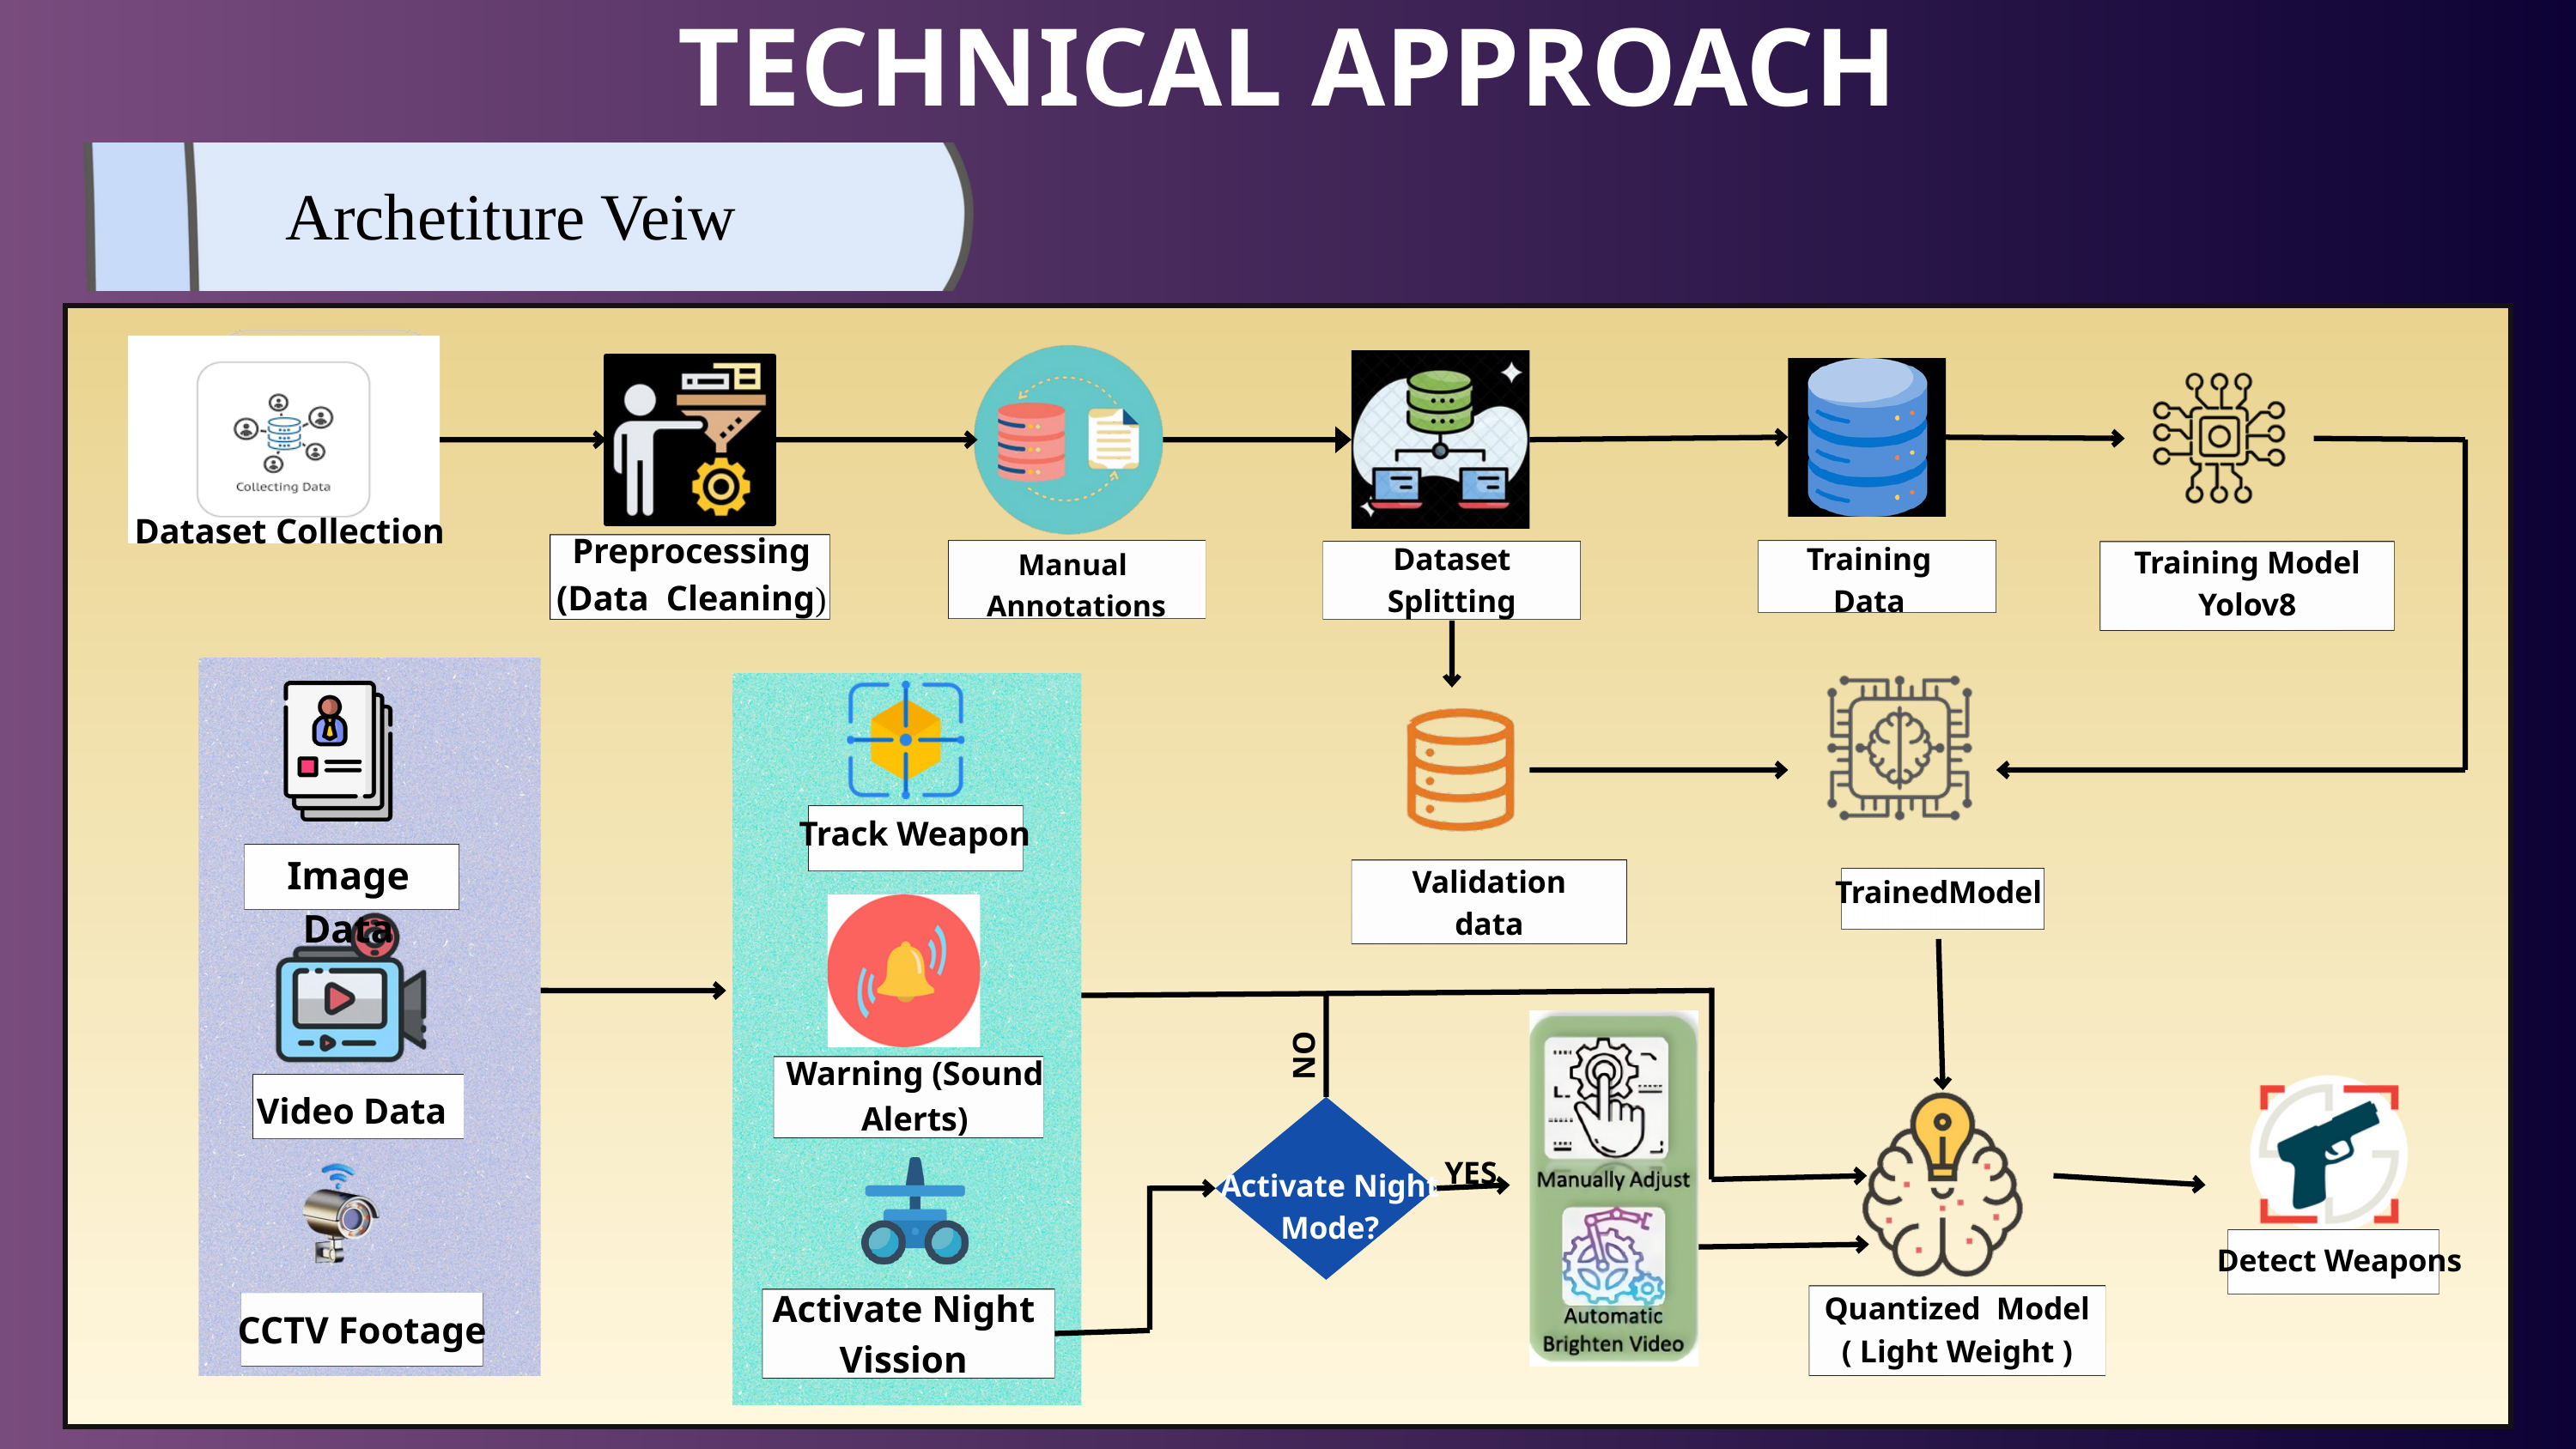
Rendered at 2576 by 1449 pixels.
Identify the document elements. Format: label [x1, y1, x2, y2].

text_box [64, 305, 2512, 1428]
text_box [192, 0, 2384, 286]
text_box [128, 297, 523, 302]
text_box [81, 142, 188, 291]
text_box [1215, 1096, 1437, 1281]
